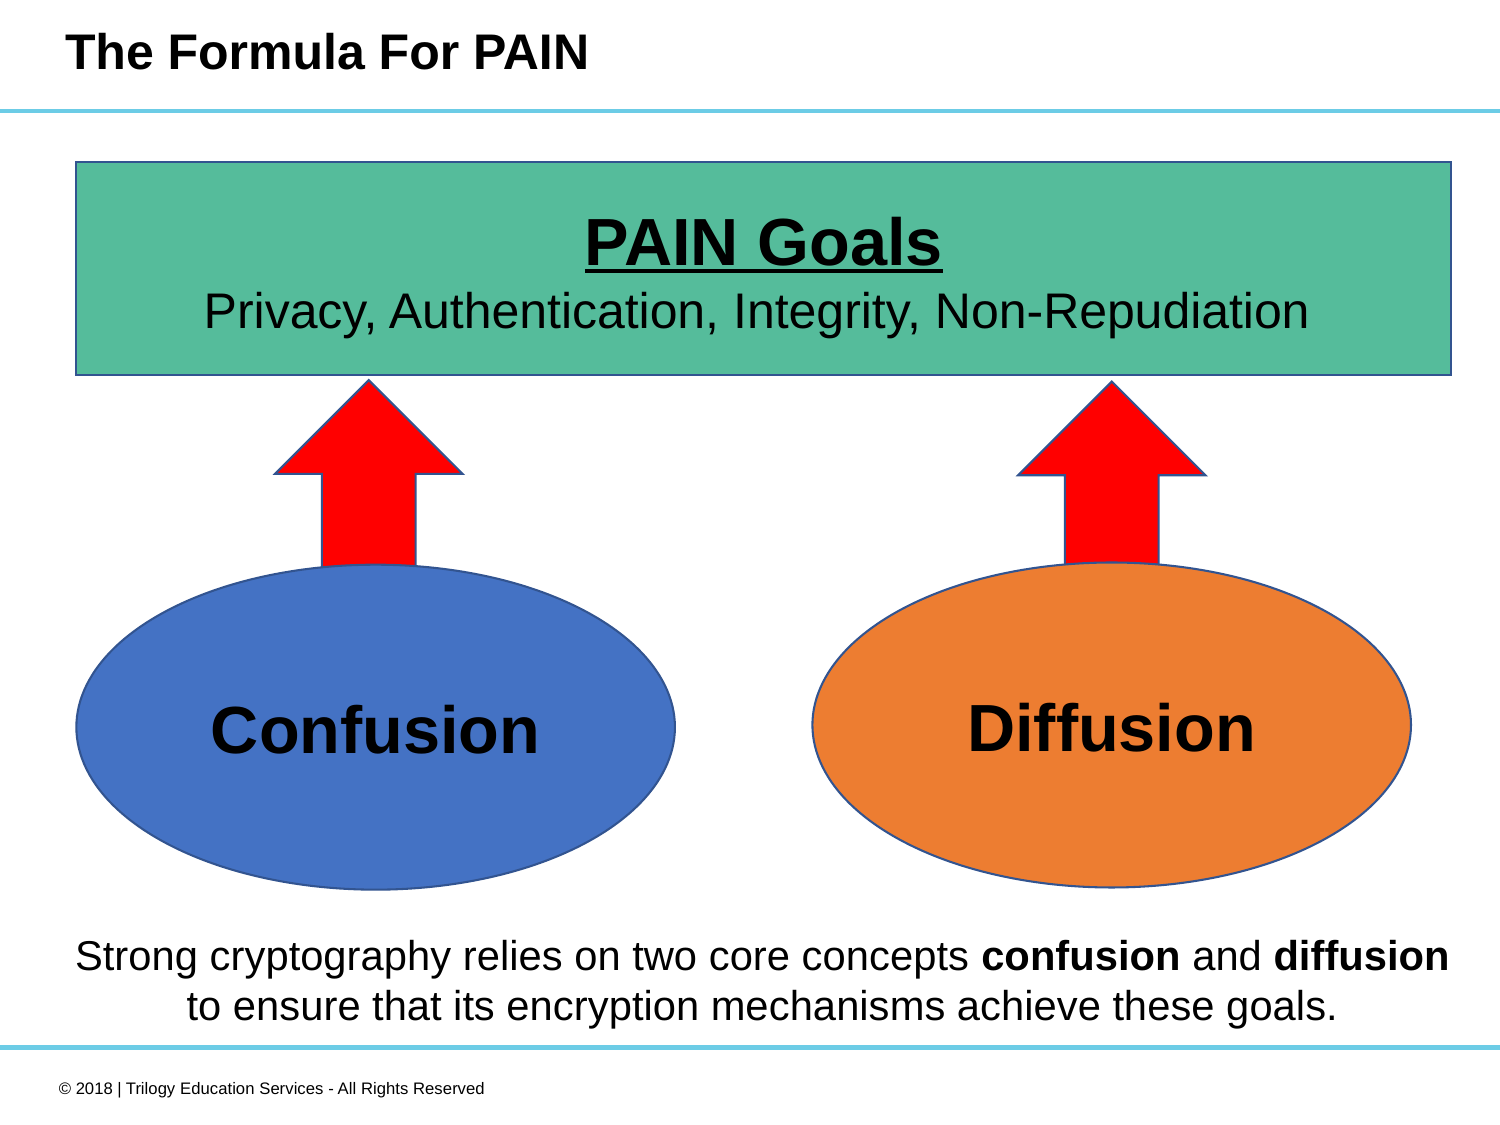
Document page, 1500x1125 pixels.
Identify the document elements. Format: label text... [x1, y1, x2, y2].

title The Formula For PAIN [50, 0, 1475, 108]
text_box [1015, 380, 1209, 563]
text_box Strong cryptography relies on two core concepts confusion and diffusion to ensure that its encryption mechanisms achieve these goals. [49, 921, 1475, 1037]
text_box [272, 378, 466, 566]
text_box Diffusion [811, 561, 1413, 889]
text_box PAIN Goals Privacy, Authentication, Integrity, Non-Repudiation [75, 161, 1452, 376]
text_box Confusion [75, 563, 676, 891]
